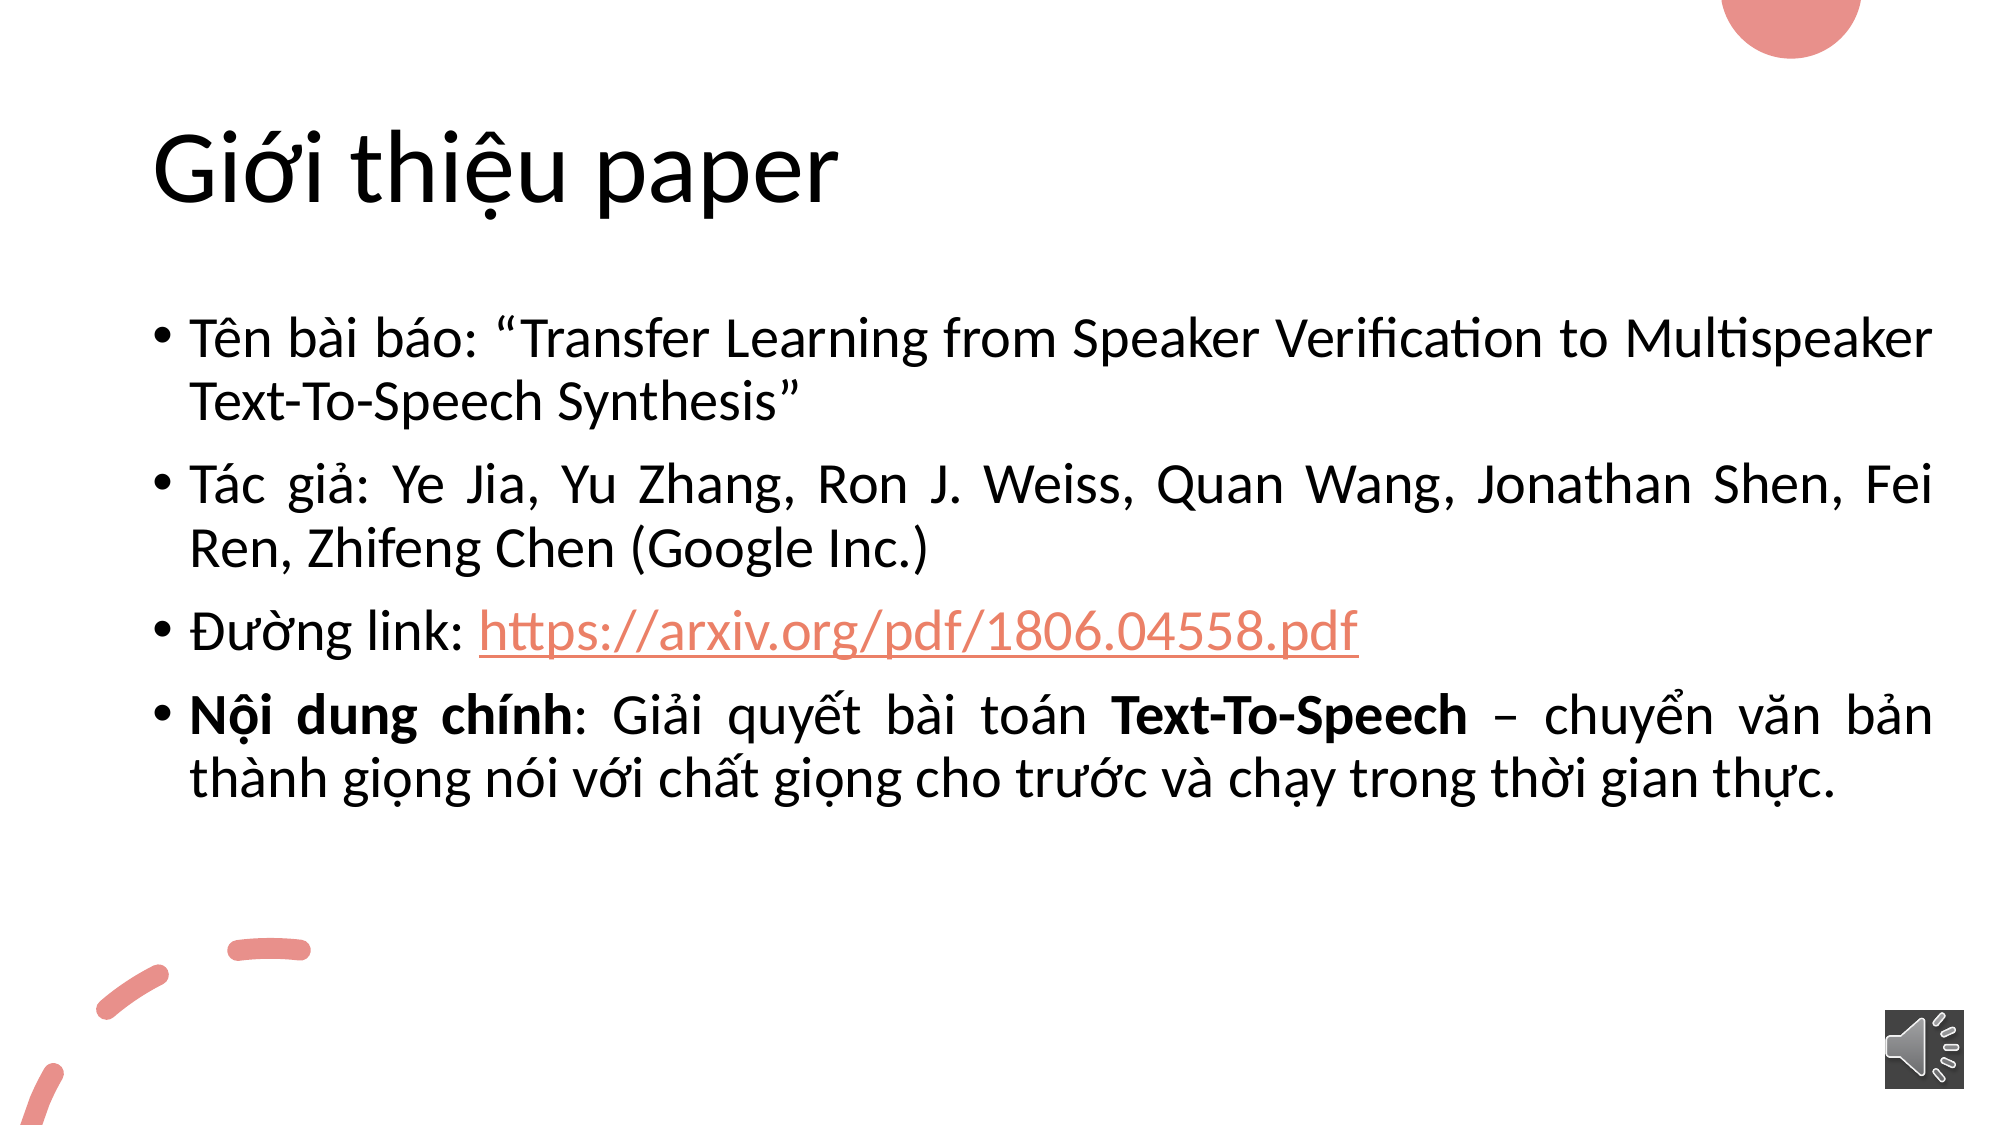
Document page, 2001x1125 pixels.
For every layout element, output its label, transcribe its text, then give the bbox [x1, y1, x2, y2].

picture [1884, 1009, 1965, 1090]
list Tên bài báo: “Transfer Learning from Speaker Verification to Multispeaker Text-To-Speech Synthesis” Tác giả: Ye Jia, Yu Zhang, Ron J. Weiss, Quan Wang, Jonathan Shen, Fei Ren, Zhifeng Chen (Google Inc.) Đường link: https://arxiv.org/pdf/1806.04558.pdf Nội dung chính: Giải quyết bài toán Text-To-Speech – chuyển văn bản thành giọng nói với chất giọng cho trước và chạy trong thời gian thực. [137, 299, 1950, 933]
title Giới thiệu paper [137, 59, 1863, 278]
